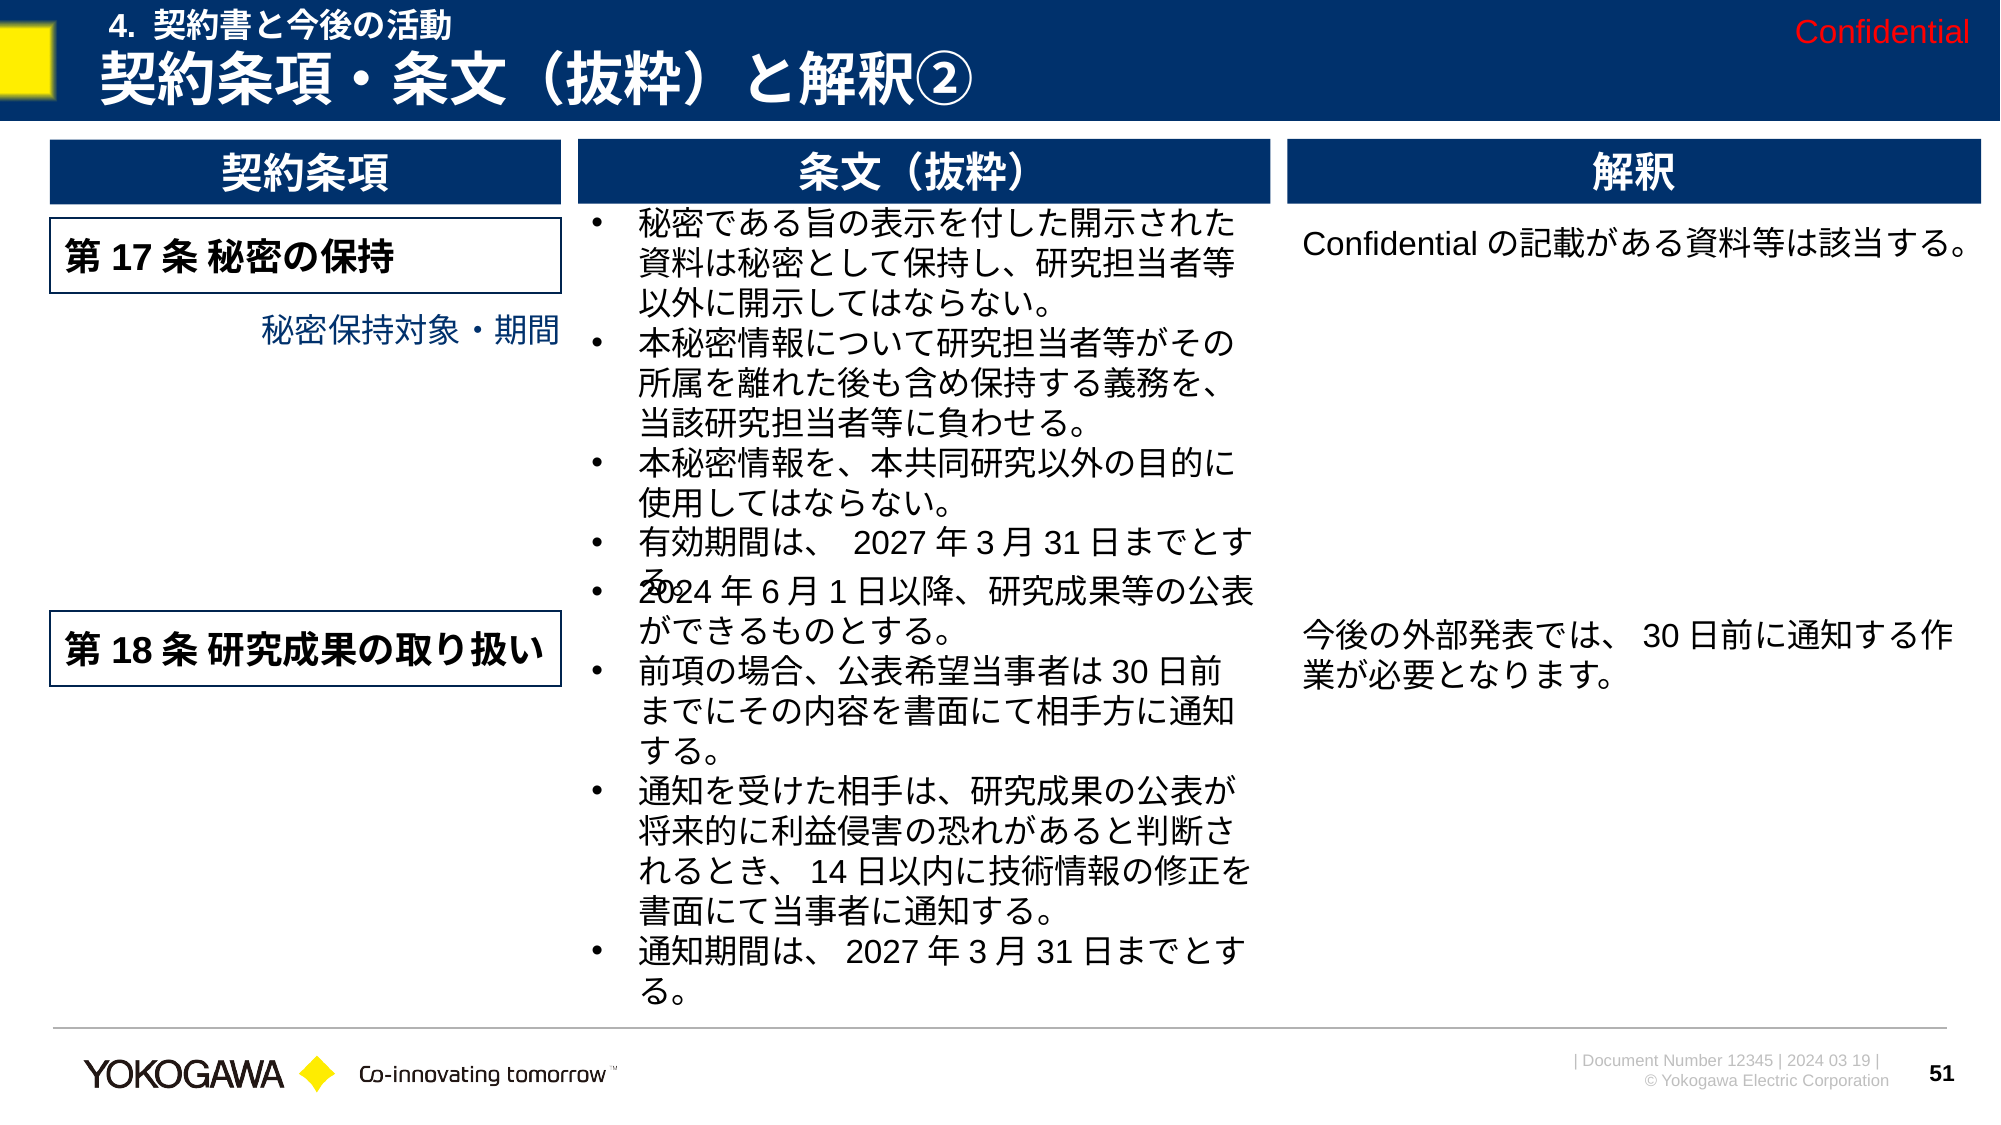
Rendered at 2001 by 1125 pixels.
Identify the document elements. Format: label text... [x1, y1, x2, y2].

text_box 秘密である旨の表示を付した開示された資料は秘密として保持し、研究担当者等以外に開示してはならない。 本秘密情報について研究担当者等がその所属を離れた後も含め保持する義務を、当該研究担当者等に負わせる。 本秘密情報を、本共同研究以外の目的に使用してはならない。 有効期間は、 2027年3月31日までとする。 [575, 217, 1271, 587]
text_box Confidential [1768, 2, 1998, 57]
slide_number 51 [1904, 1042, 1970, 1103]
text_box 契約条項 [49, 139, 561, 205]
text_box 条文（抜粋） [578, 138, 1271, 204]
picture [0, 6, 69, 115]
text_box 第18条 研究成果の取り扱い [49, 610, 562, 687]
text_box 4. 契約書と今後の活動 [93, 0, 836, 52]
text_box 今後の外部発表では、30日前に通知する作業が必要となります。 [1286, 605, 1982, 975]
text_box Confidentialの記載がある資料等は該当する。 [1286, 214, 1982, 587]
text_box 解釈 [1287, 138, 1982, 204]
text_box 秘密保持対象・期間 [246, 305, 578, 354]
title 契約条項・条文（抜粋）と解釈② [84, 39, 1955, 125]
text_box 第17条 秘密の保持 [49, 217, 562, 294]
picture [83, 1055, 617, 1093]
text_box 2024年6月1日以降、研究成果等の公表ができるものとする。 前項の場合、公表希望当事者は30日前までにその内容を書面にて相手方に通知する。 通知を受けた相手は、研究成果の公表が将来的に利益侵害の恐れがあると判断されるとき、14日以内に技術情報の修正を書面にて当事者に通知する。 通知期間は、2027年3月31日までとする。 [575, 605, 1271, 975]
